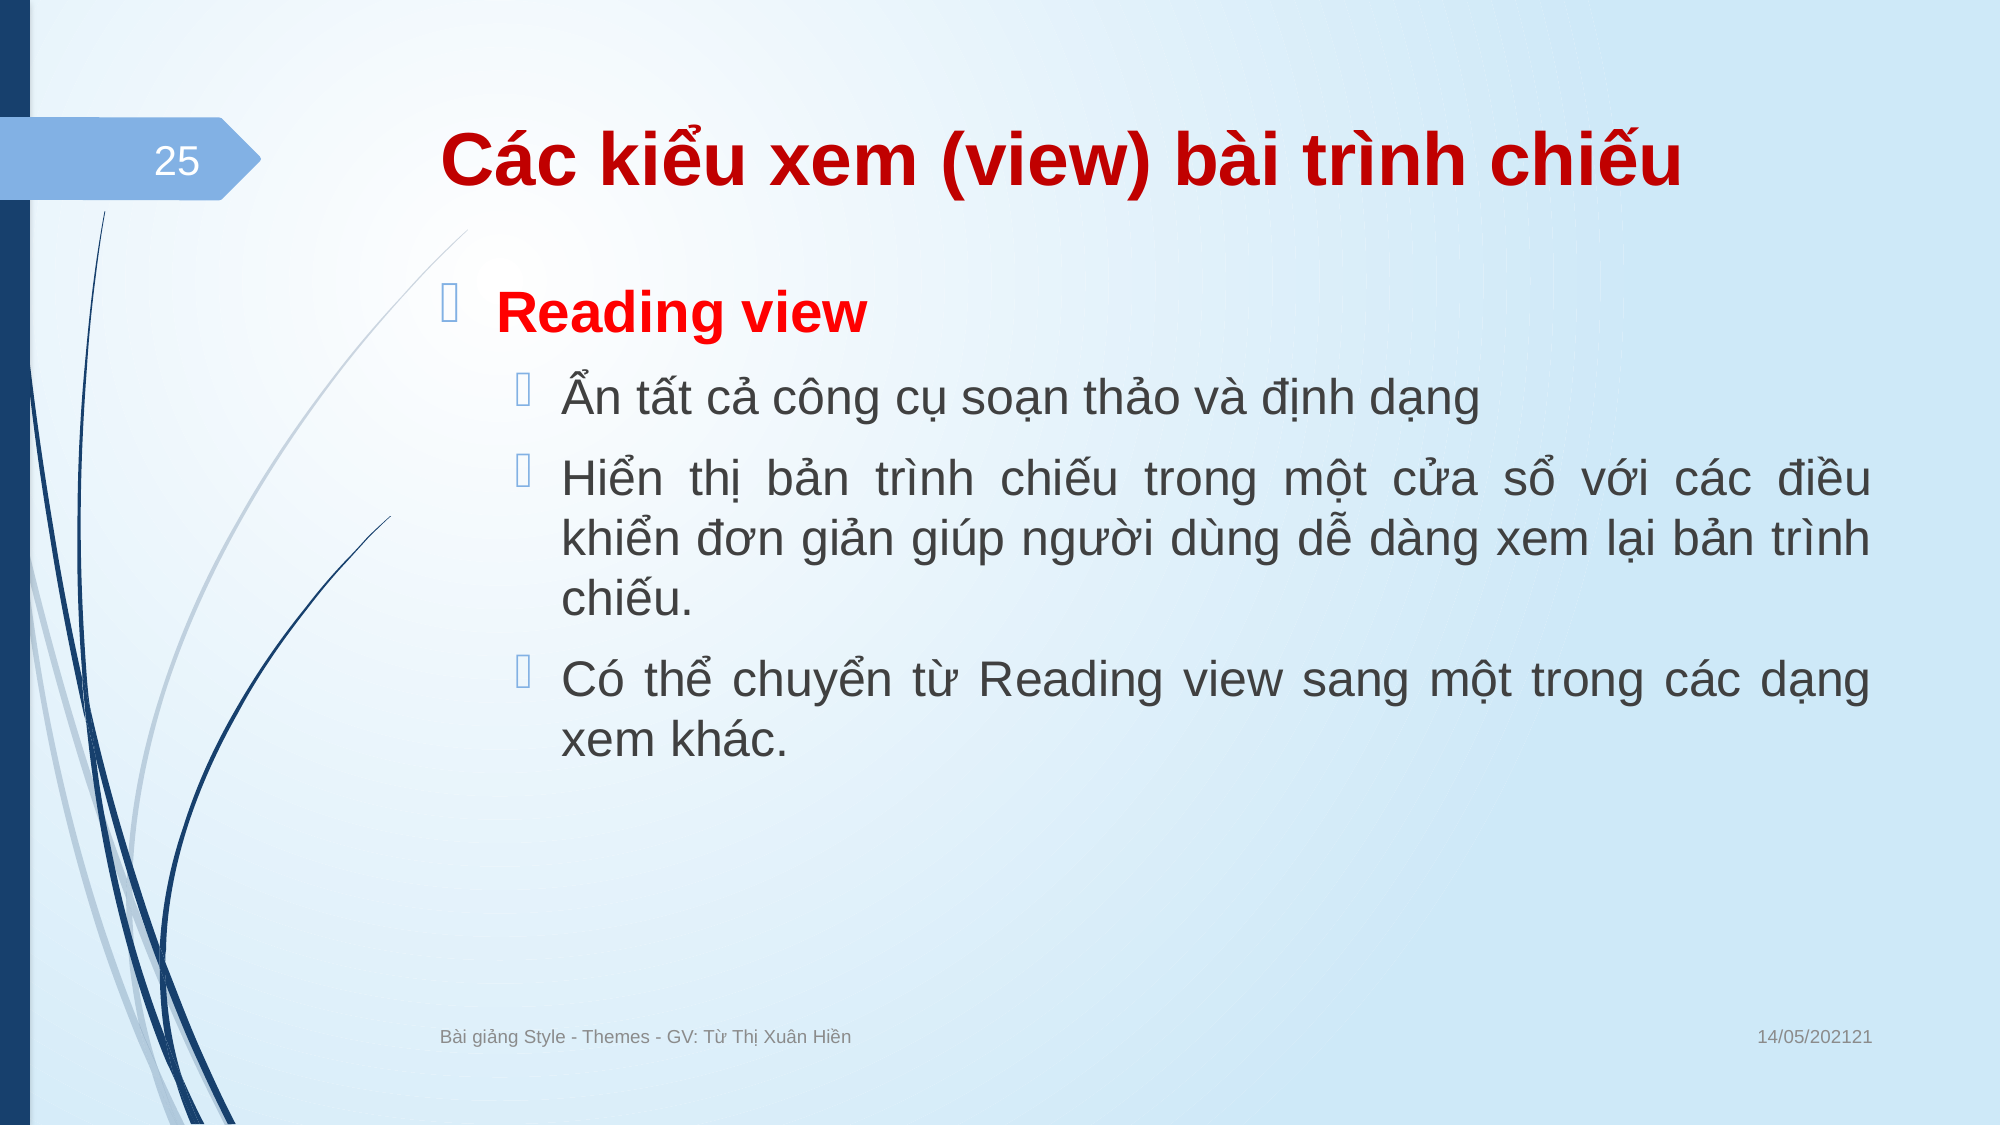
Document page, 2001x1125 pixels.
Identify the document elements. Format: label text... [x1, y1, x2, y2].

footer Bài giảng Style - Themes - GV: Từ Thị Xuân Hiền [424, 1006, 1675, 1067]
title Các kiểu xem (view) bài trình chiếu [425, 102, 1888, 238]
list Reading view Ẩn tất cả công cụ soạn thảo và định dạng Hiển thị bản trình chiếu trong một cửa sổ với các điều khiển đơn giản giúp người dùng dễ dàng xem lại bản trình chiếu. Có thể chuyển từ Reading view sang một trong các dạng xem khác. [424, 266, 1888, 970]
slide_number 25 [87, 129, 216, 190]
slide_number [1699, 1005, 1888, 1067]
